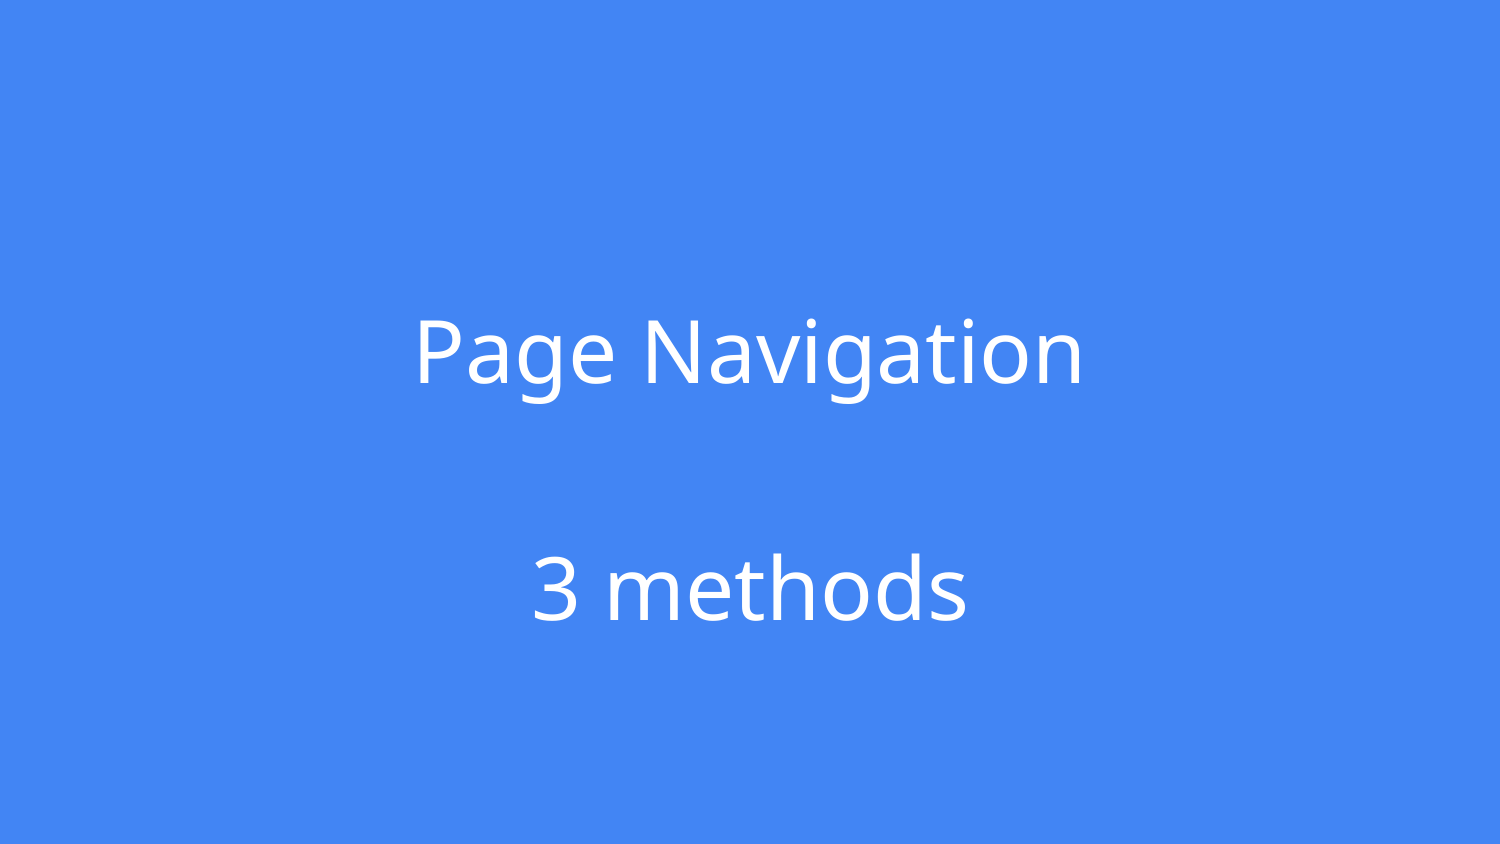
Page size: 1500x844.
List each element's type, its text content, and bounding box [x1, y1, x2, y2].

title Page Navigation [75, 265, 1425, 432]
title 3 methods [75, 502, 1425, 669]
